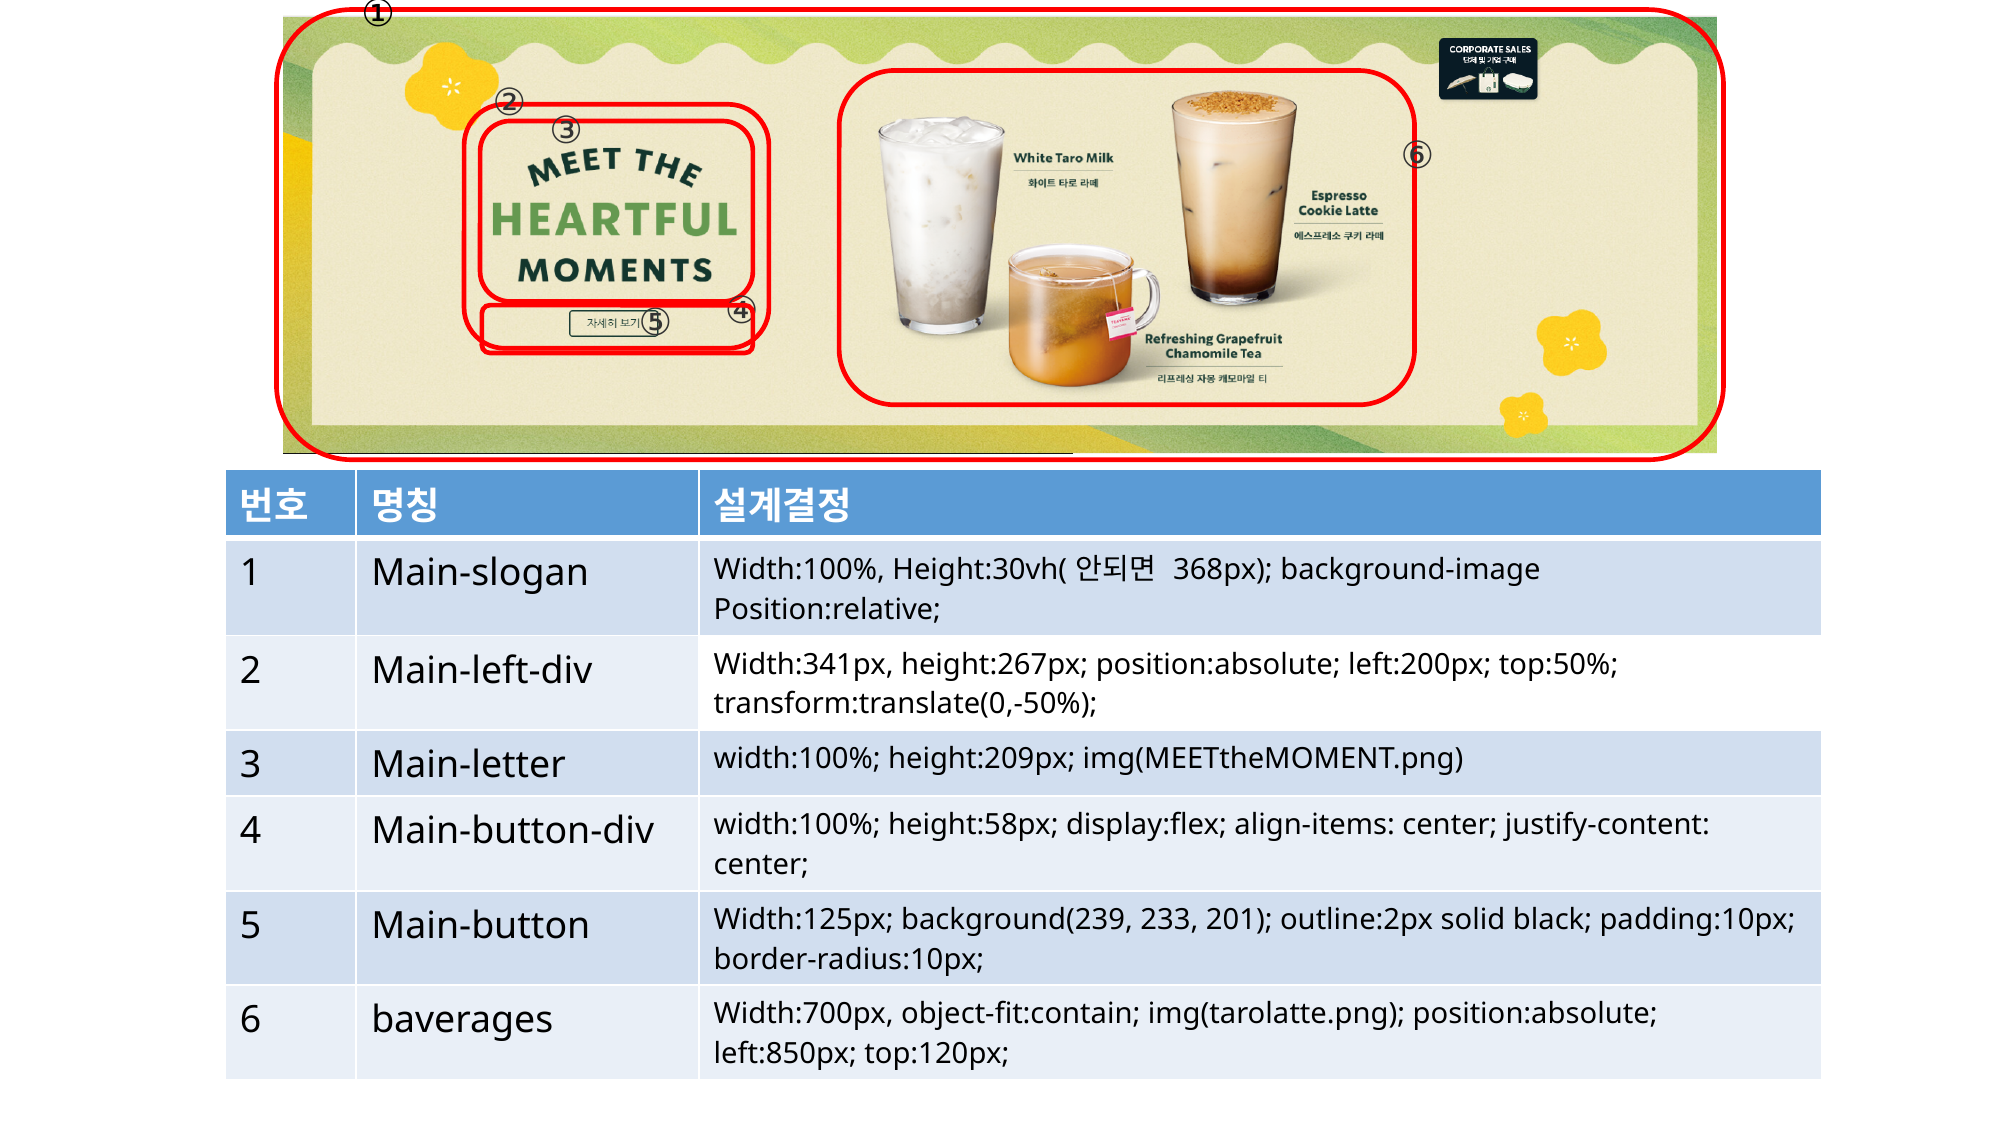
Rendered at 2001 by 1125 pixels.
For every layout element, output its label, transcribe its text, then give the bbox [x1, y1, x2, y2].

table_cell Width:125px; background(239, 233, 201); outline:2px solid black; padding:10px; border-radius:10px; [700, 892, 1821, 984]
table_header 명칭 [357, 470, 698, 535]
table_cell Main-left-div [357, 636, 698, 729]
table_cell Main-letter [357, 731, 698, 795]
table_cell 4 [226, 797, 355, 890]
table_cell Main-button-div [357, 797, 698, 890]
table_header 번호 [226, 470, 355, 535]
table_header 설계결정 [700, 470, 1821, 535]
table_cell 2 [226, 636, 355, 729]
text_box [276, 0, 1724, 460]
table_cell baverages [357, 986, 698, 1079]
table_cell 5 [226, 892, 355, 984]
table_cell width:100%; height:58px; display:flex; align-items: center; justify-content: center; [700, 797, 1821, 890]
table_cell Width:100%, Height:30vh(안되면 368px); background-image Position:relative; [700, 541, 1821, 635]
table_cell Width:700px, object-fit:contain; img(tarolatte.png); position:absolute; left:850px; top:120px; [700, 986, 1821, 1079]
table_cell 1 [226, 541, 355, 635]
table_cell width:100%; height:209px; img(MEETtheMOMENT.png) [700, 731, 1821, 795]
table_cell Main-button [357, 892, 698, 984]
table_cell 6 [226, 986, 355, 1079]
table_cell Width:341px, height:267px; position:absolute; left:200px; top:50%; transform:translate(0,-50%); [700, 636, 1821, 729]
table_cell Main-slogan [357, 541, 698, 635]
table_cell 3 [226, 731, 355, 795]
